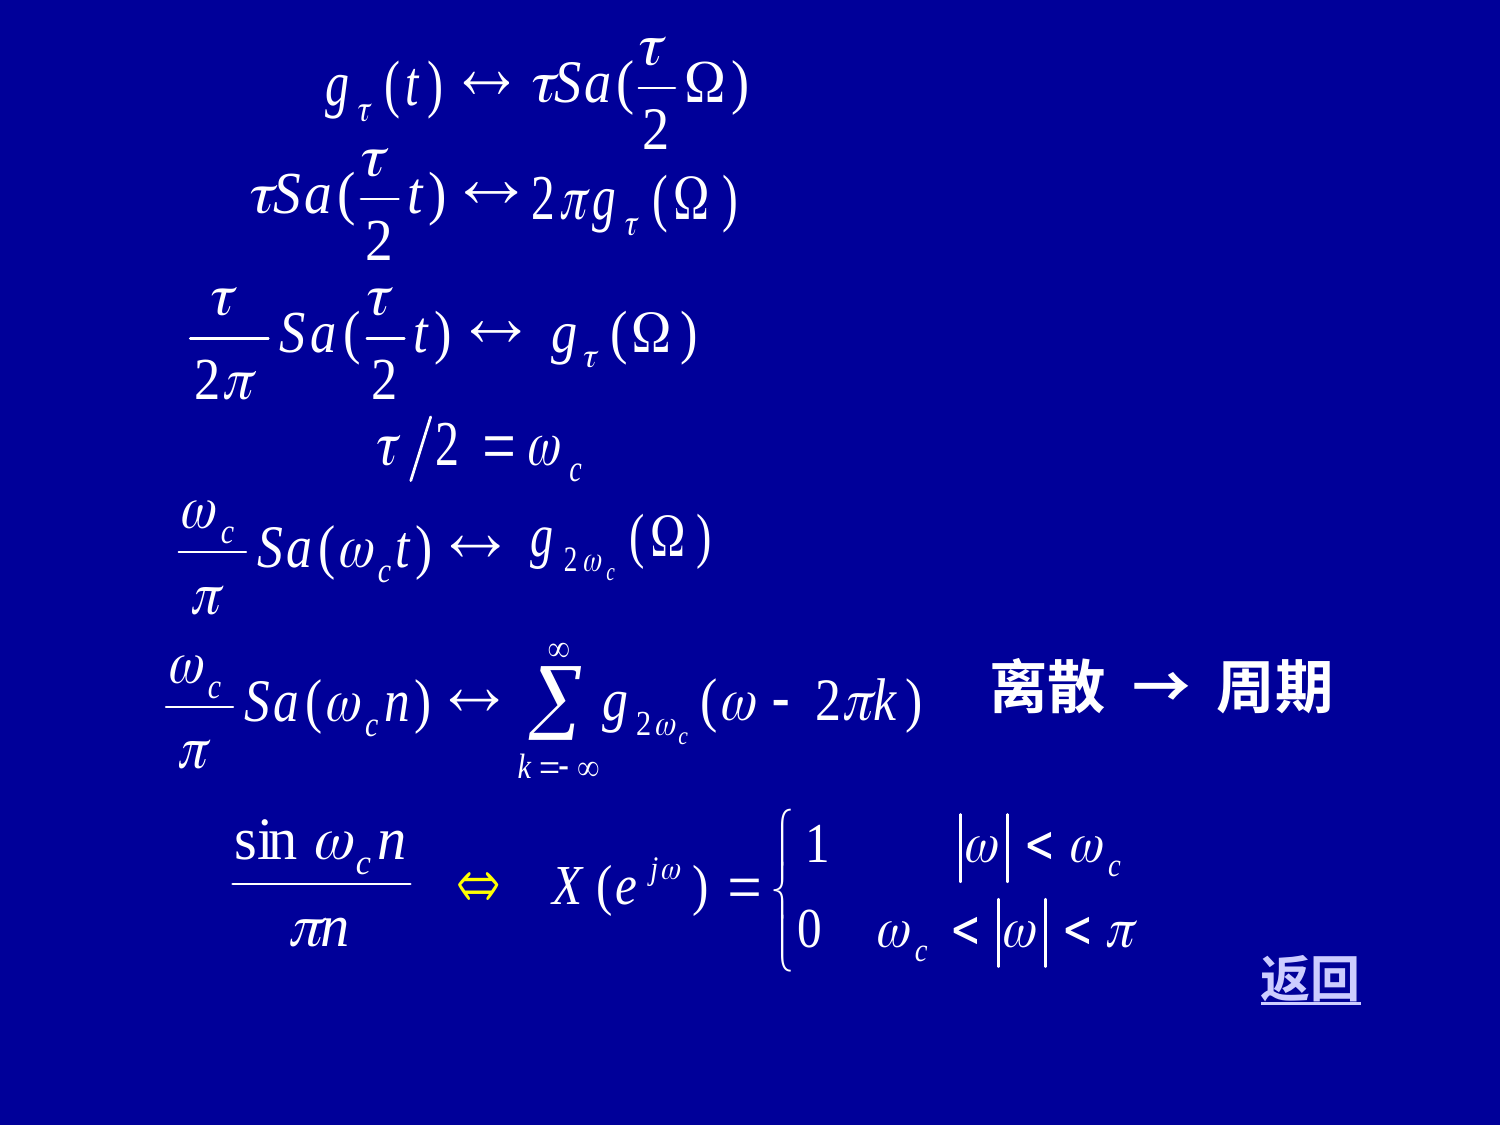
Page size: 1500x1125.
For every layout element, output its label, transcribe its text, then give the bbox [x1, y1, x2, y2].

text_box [222, 798, 420, 956]
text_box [445, 853, 540, 920]
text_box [526, 7, 758, 160]
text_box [155, 626, 508, 779]
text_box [179, 258, 708, 409]
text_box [372, 401, 593, 494]
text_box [508, 620, 931, 788]
text_box 离散 → 周期 [974, 642, 1477, 728]
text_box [521, 155, 753, 248]
text_box 返回 [1246, 940, 1436, 1028]
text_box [539, 796, 1150, 982]
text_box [312, 41, 526, 119]
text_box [518, 495, 725, 589]
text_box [168, 471, 518, 624]
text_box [244, 119, 537, 258]
